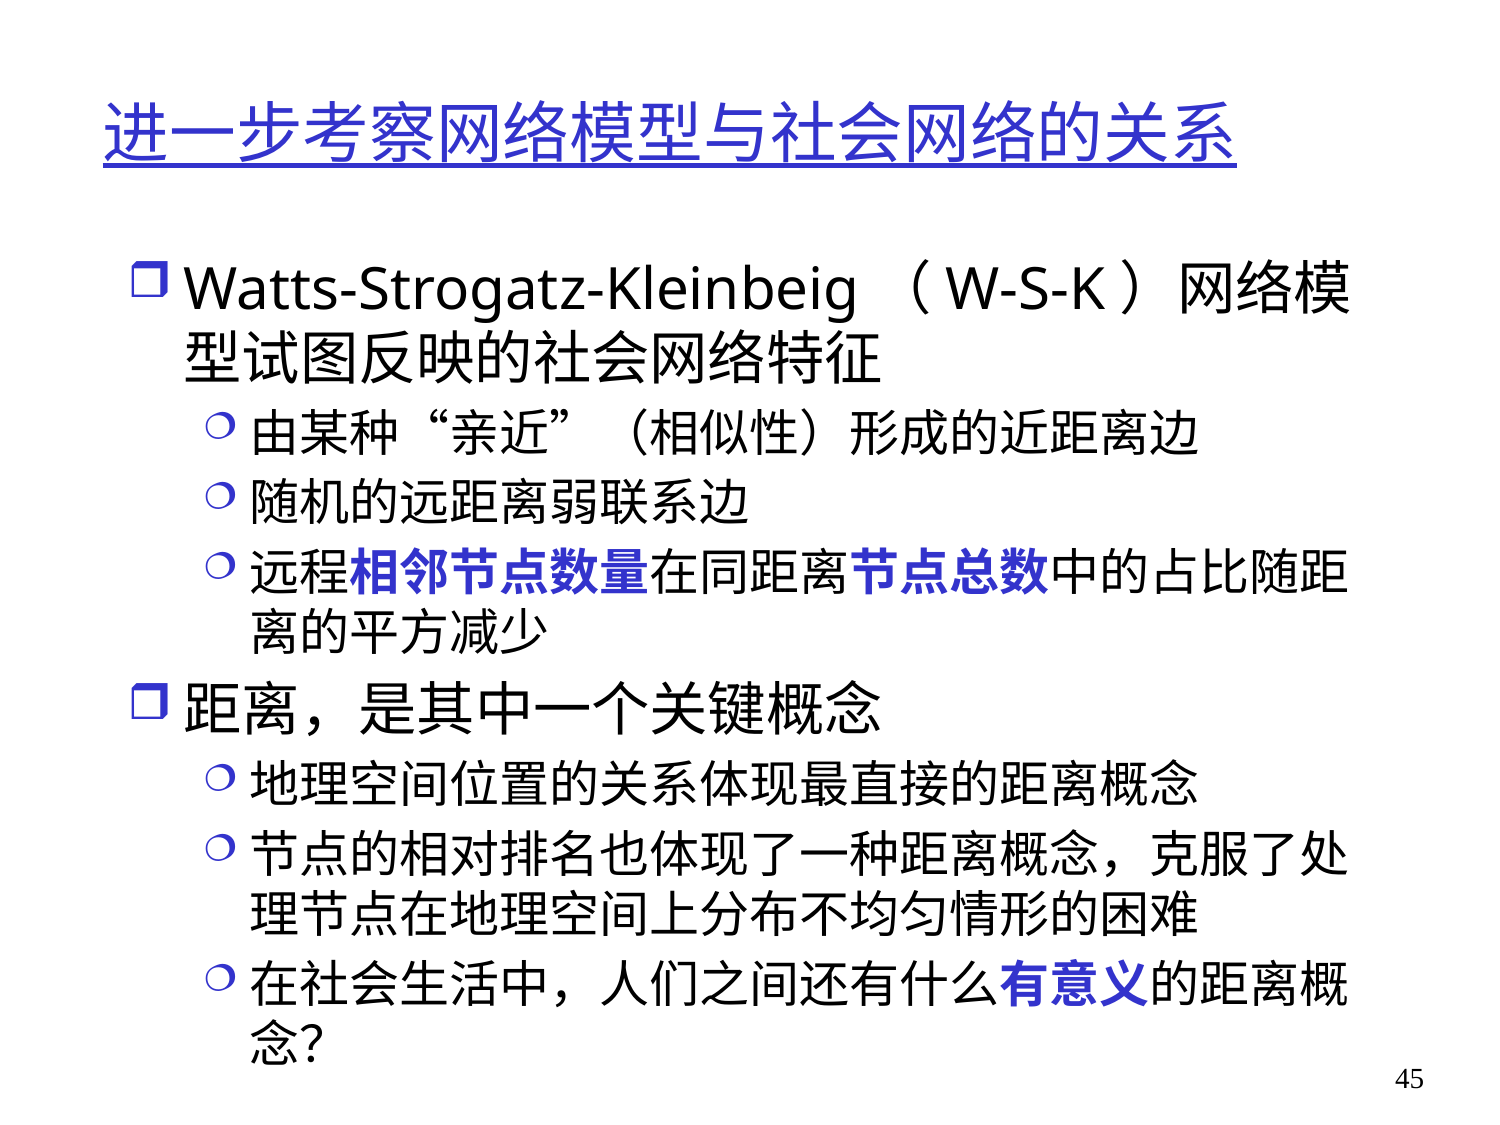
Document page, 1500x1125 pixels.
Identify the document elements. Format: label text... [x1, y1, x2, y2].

list Watts-Strogatz-Kleinbeig（W-S-K）网络模型试图反映的社会网络特征 由某种“亲近”（相似性）形成的近距离边 随机的远距离弱联系边 远程相邻节点数量在同距离节点总数中的占比随距离的平方减少 距离，是其中一个关键概念 地理空间位置的关系体现最直接的距离概念 节点的相对排名也体现了一种距离概念，克服了处理节点在地理空间上分布不均匀情形的困难 在社会生活中，人们之间还有什么有意义的距离概念？ [112, 243, 1388, 1075]
slide_number 45 [1328, 1052, 1440, 1098]
title 进一步考察网络模型与社会网络的关系 [87, 37, 1363, 225]
